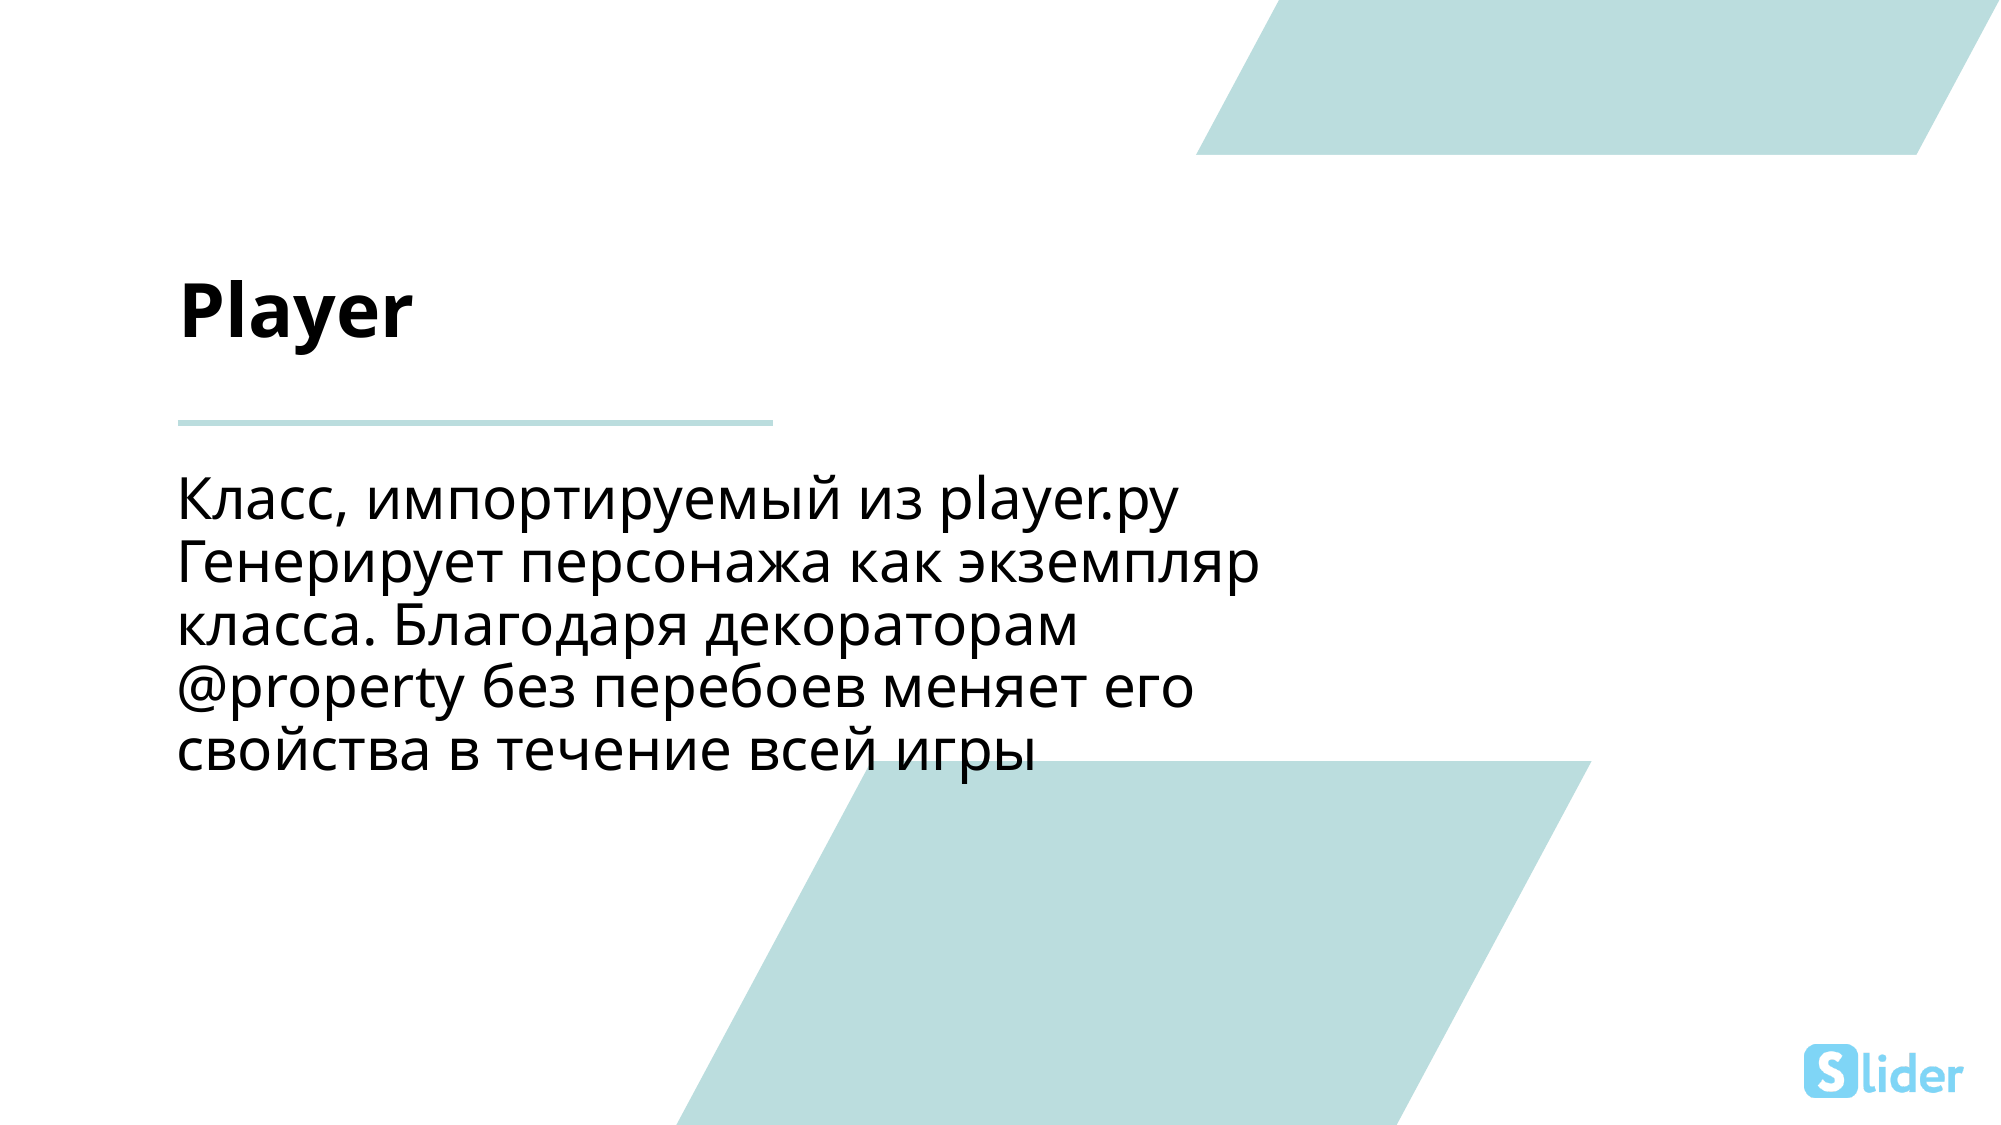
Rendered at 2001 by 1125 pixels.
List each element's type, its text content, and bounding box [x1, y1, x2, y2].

picture [1804, 1044, 1964, 1098]
subtitle [820, 312, 1839, 865]
title Player [163, 215, 1274, 373]
text_box Класс, импортируемый из player.py Генерирует персонажа как экземпляр класса. Благодаря декораторам @property без перебоев меняет его свойства в течение всей игры [161, 373, 1301, 963]
